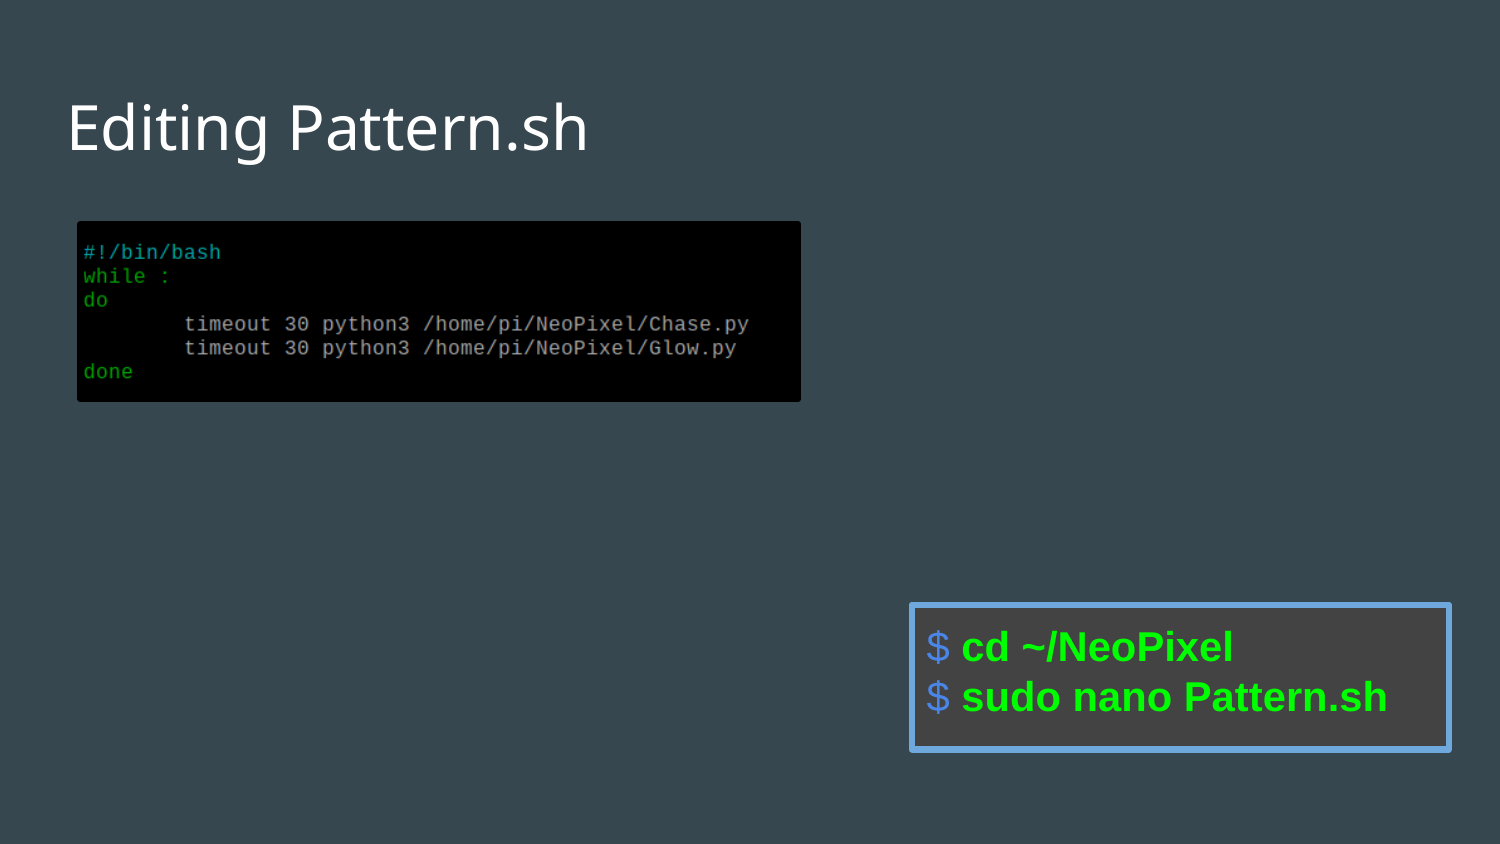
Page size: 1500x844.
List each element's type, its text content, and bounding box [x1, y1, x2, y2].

text_box $ cd ~/NeoPixel $ sudo nano Pattern.sh [911, 604, 1449, 750]
picture [83, 226, 796, 397]
title Editing Pattern.sh [51, 72, 1449, 167]
